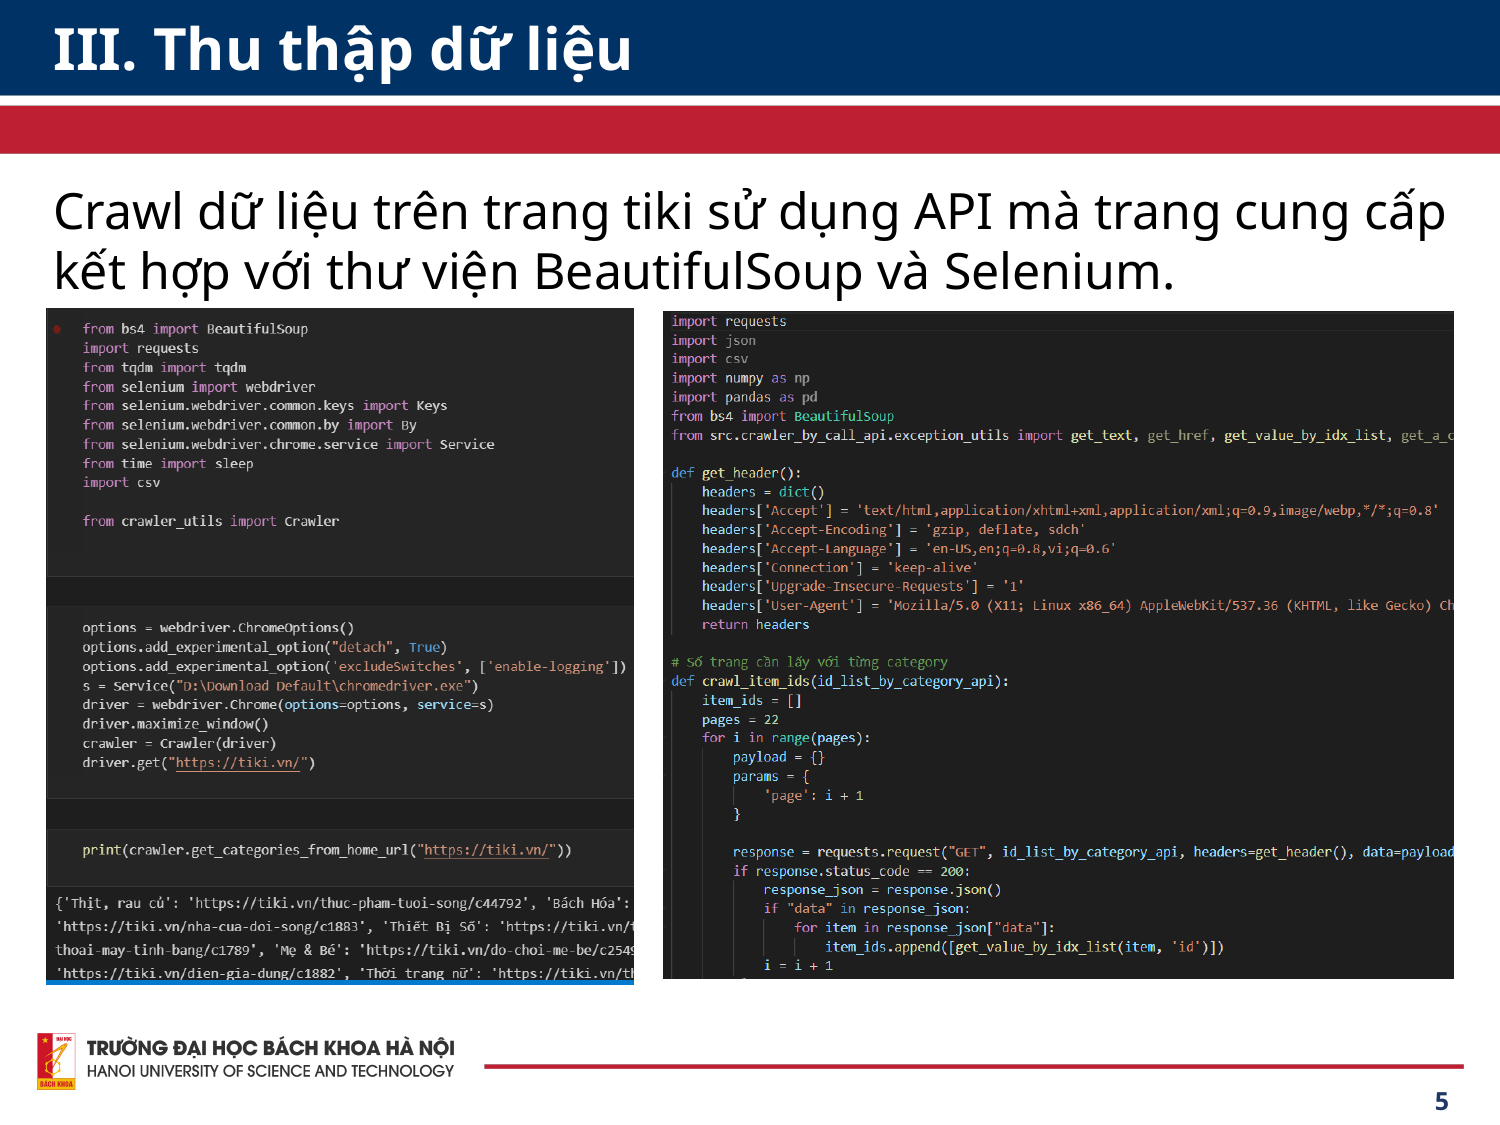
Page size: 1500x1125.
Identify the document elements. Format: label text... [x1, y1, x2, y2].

slide_number 5 [1126, 1078, 1464, 1125]
text_box Crawl dữ liệu trên trang tiki sử dụng API mà trang cung cấp kết hợp với thư viện BeautifulSoup và Selenium. [38, 172, 1464, 307]
title III. Thu thập dữ liệu [38, 12, 1462, 87]
picture [0, 0, 1500, 1125]
